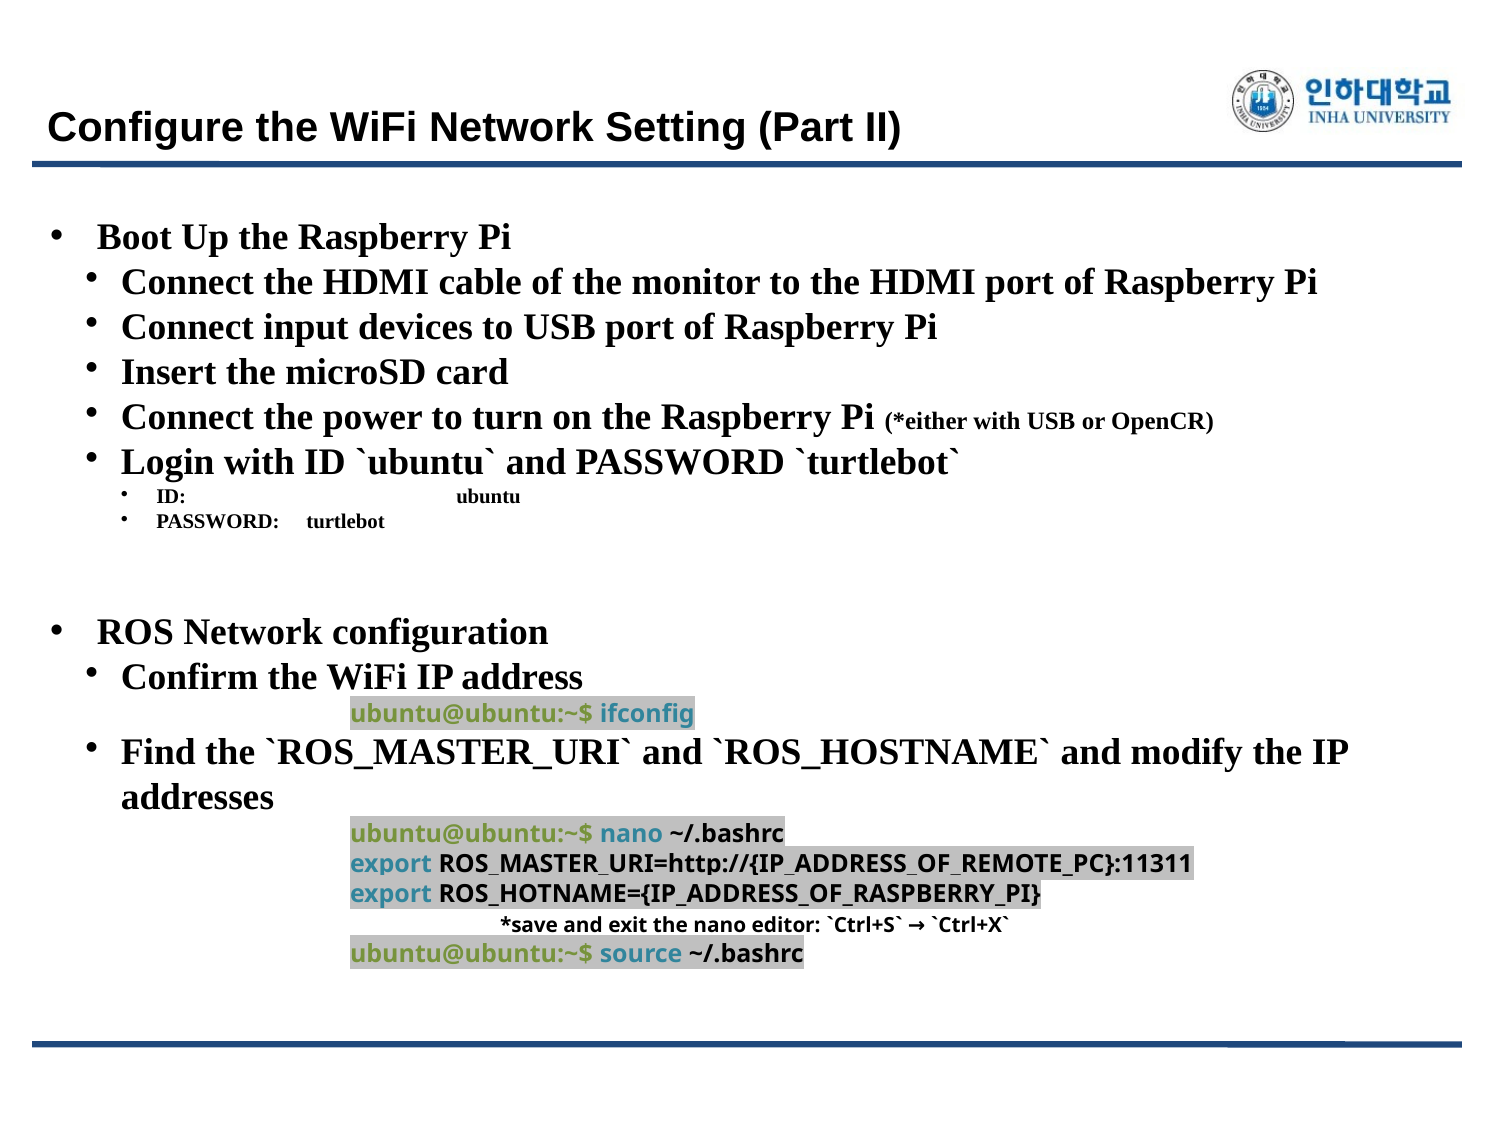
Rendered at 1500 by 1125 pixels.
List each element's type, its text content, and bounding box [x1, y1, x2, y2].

text_box Boot Up the Raspberry Pi Connect the HDMI cable of the monitor to the HDMI port of Raspberry Pi Connect input devices to USB port of Raspberry Pi Insert the microSD card Connect the power to turn on the Raspberry Pi (*either with USB or OpenCR) Login with ID `ubuntu` and PASSWORD `turtlebot` ID: ubuntu PASSWORD: turtlebot ROS Network configuration Confirm the WiFi IP address ubuntu@ubuntu:~$ ifconfig Find the `ROS_MASTER_URI` and `ROS_HOSTNAME` and modify the IP addresses ubuntu@ubuntu:~$ nano ~/.bashrc export ROS_MASTER_URI=http://{IP_ADDRESS_OF_REMOTE_PC}:11311 export ROS_HOTNAME={IP_ADDRESS_OF_RASPBERRY_PI} *save and exit the nano editor: `Ctrl+S` → `Ctrl+X` ubuntu@ubuntu:~$ source ~/.bashrc [49, 212, 1400, 1025]
picture [1226, 67, 1465, 135]
text_box Configure the WiFi Network Setting (Part II) [47, 99, 1238, 151]
